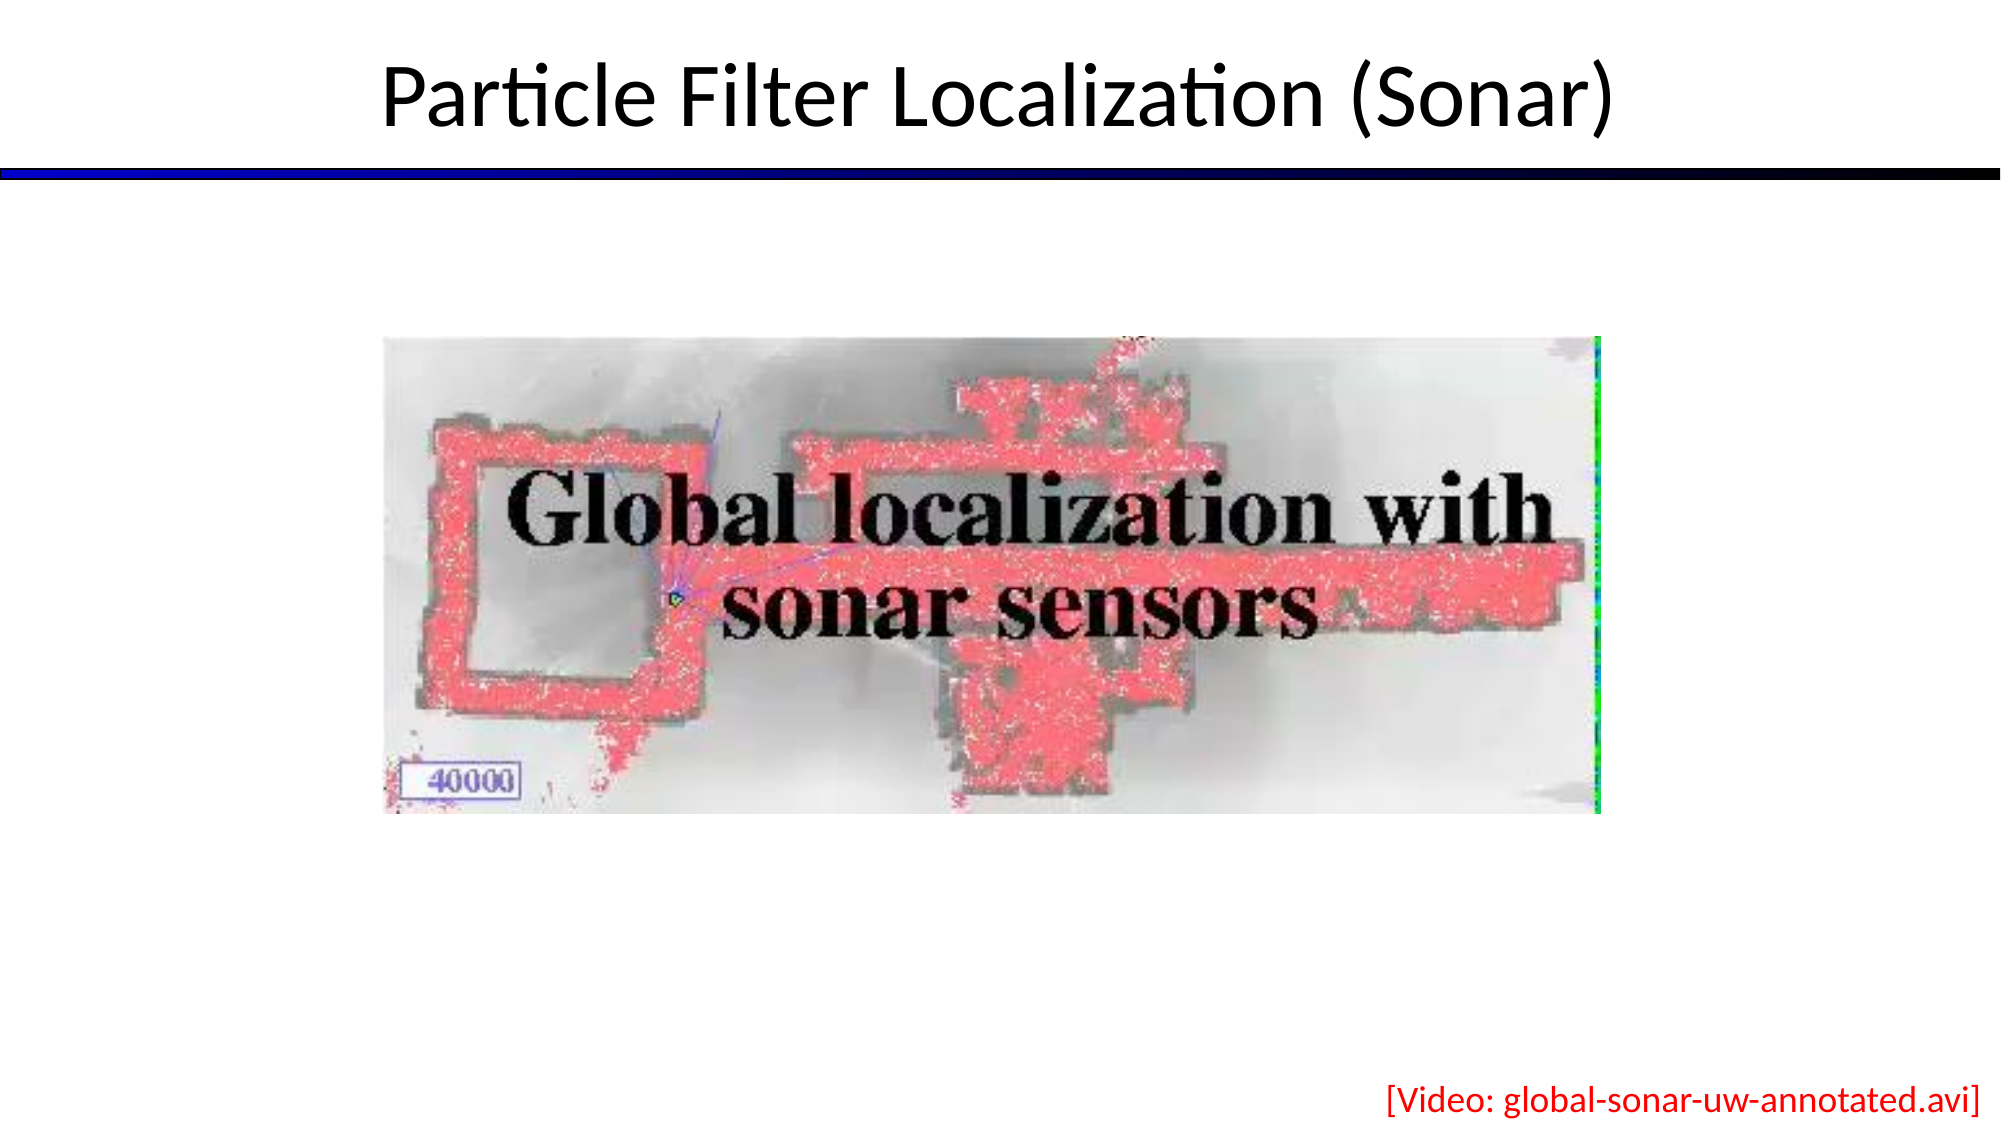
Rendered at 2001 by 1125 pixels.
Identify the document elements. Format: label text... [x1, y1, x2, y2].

picture [382, 336, 1602, 814]
title Particle Filter Localization (Sonar) [0, 0, 2000, 184]
text_box [Video: global-sonar-uw-annotated.avi] [1360, 1067, 1997, 1125]
